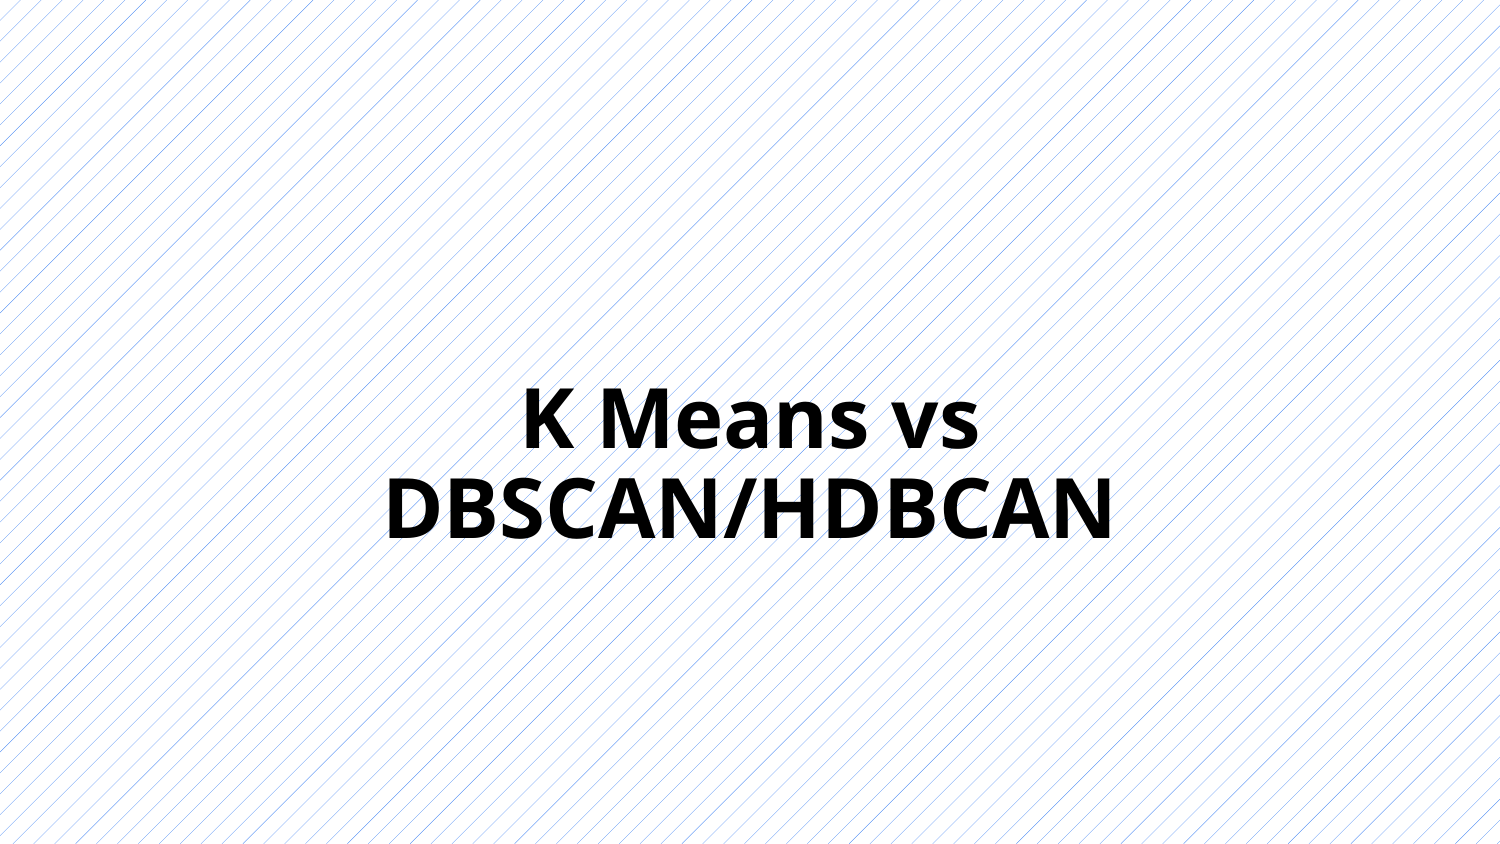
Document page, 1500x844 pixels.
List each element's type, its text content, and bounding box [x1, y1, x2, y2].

text_box K Means vs DBSCAN/HDBCAN [239, 361, 1261, 572]
